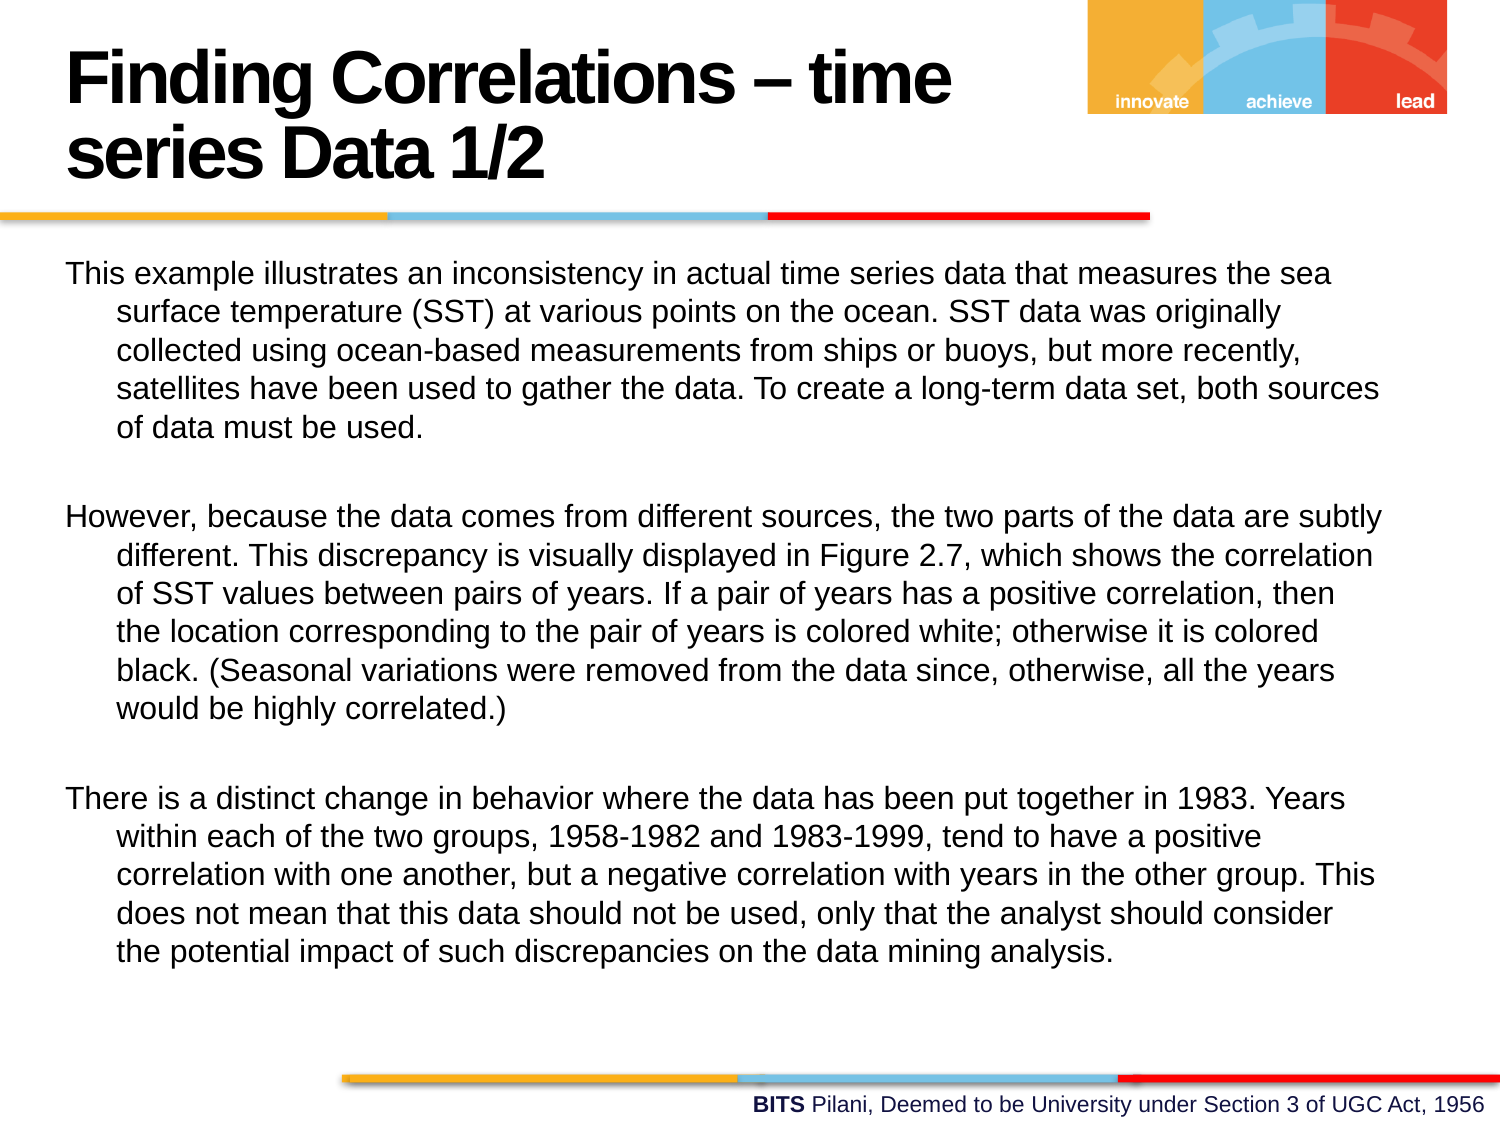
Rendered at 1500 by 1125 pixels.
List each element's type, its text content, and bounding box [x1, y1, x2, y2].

list This example illustrates an inconsistency in actual time series data that measures the sea surface temperature (SST) at various points on the ocean. SST data was originally collected using ocean-based measurements from ships or buoys, but more recently, satellites have been used to gather the data. To create a long-term data set, both sources of data must be used. However, because the data comes from different sources, the two parts of the data are subtly different. This discrepancy is visually displayed in Figure 2.7, which shows the correlation of SST values between pairs of years. If a pair of years has a positive correlation, then the location corresponding to the pair of years is colored white; otherwise it is colored black. (Seasonal variations were removed from the data since, otherwise, all the years would be highly correlated.) There is a distinct change in behavior where the data has been put together in 1983. Years within each of the two groups, 1958-1982 and 1983-1999, tend to have a positive correlation with one another, but a negative correlation with years in the other group. This does not mean that this data should not be used, only that the analyst should consider the potential impact of such discrepancies on the data mining analysis. [50, 245, 1400, 988]
list Finding Correlations – time series Data 1/2 [50, 24, 1088, 213]
picture [1087, 0, 1448, 114]
